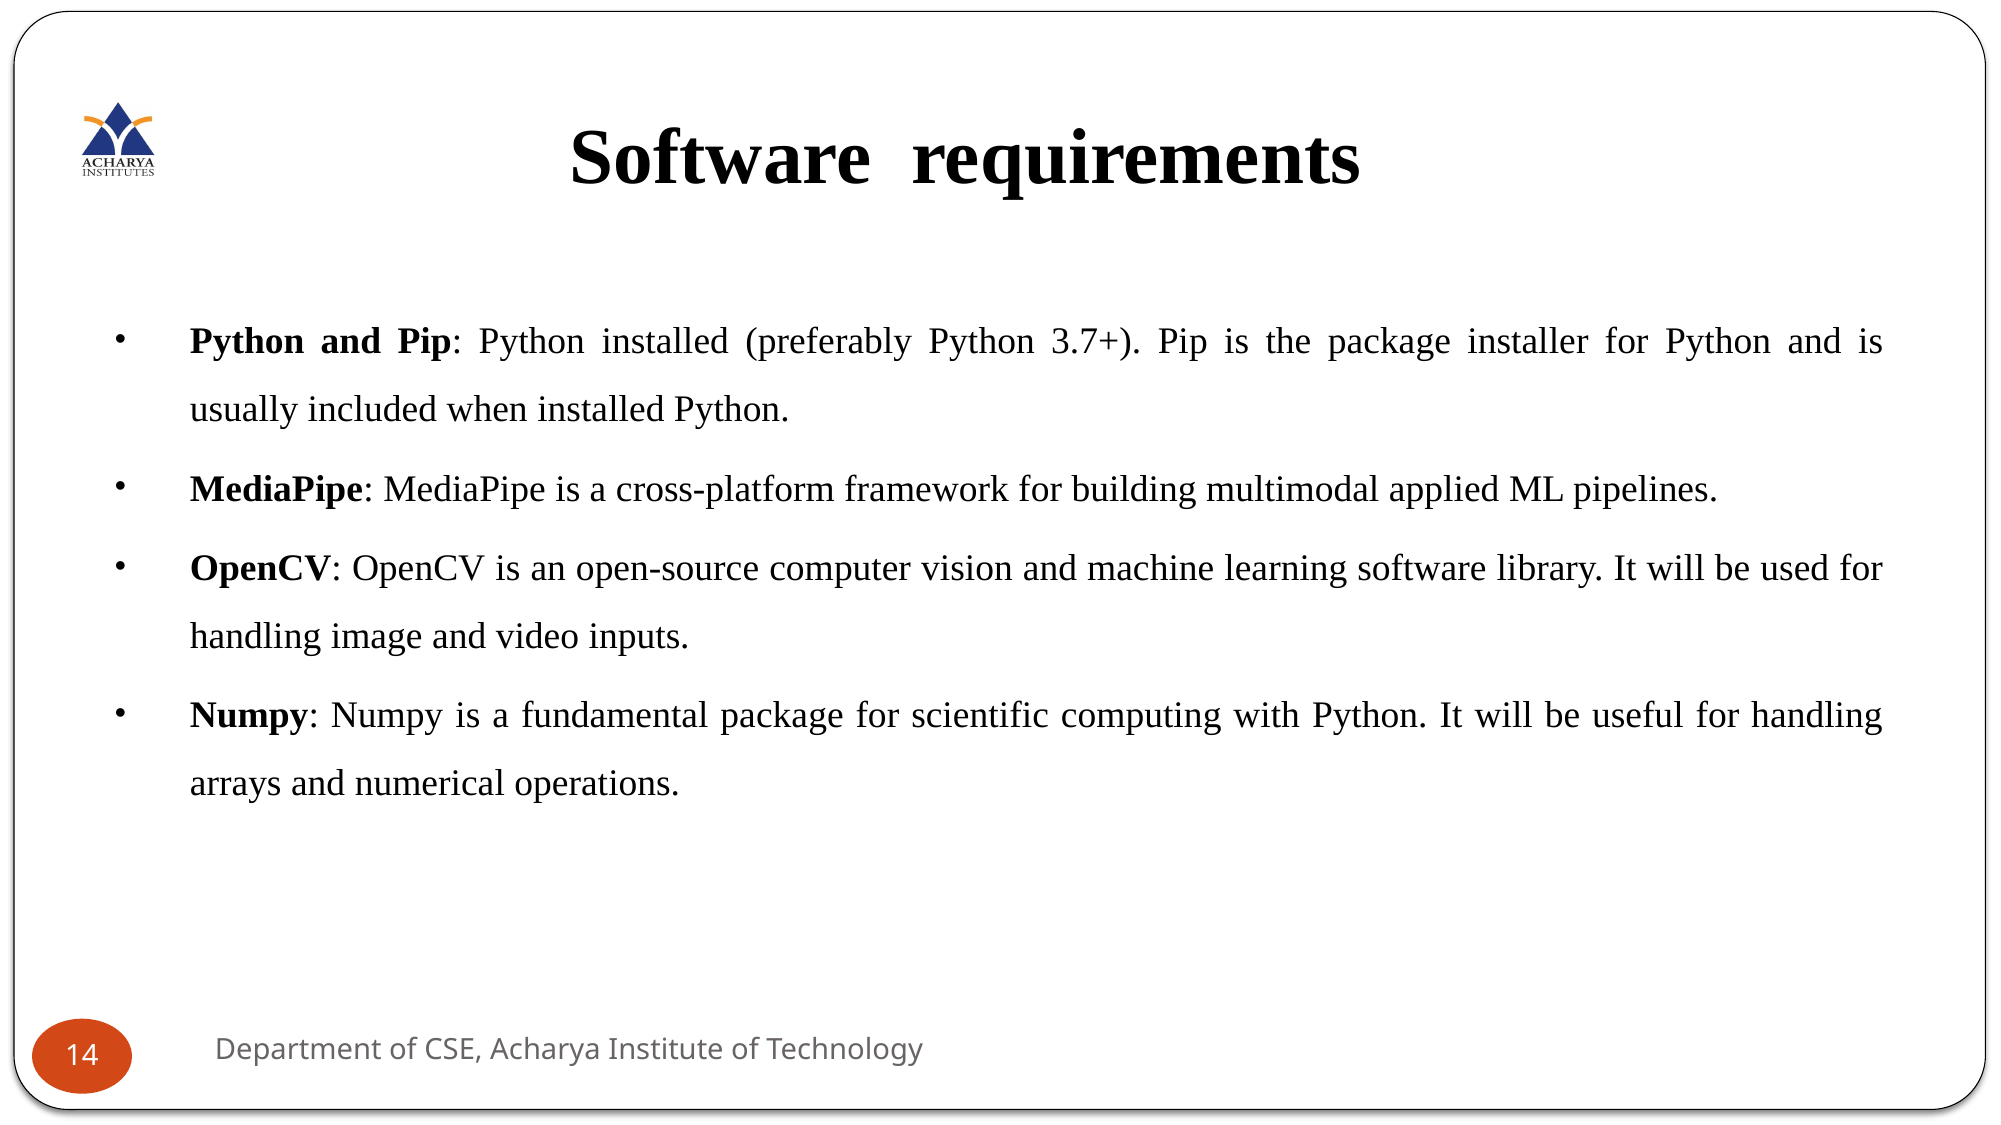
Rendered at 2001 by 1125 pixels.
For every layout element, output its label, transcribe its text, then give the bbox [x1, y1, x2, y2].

slide_number 14 [32, 1018, 132, 1094]
title Software requirements [32, 33, 1900, 215]
list Python and Pip: Python installed (preferably Python 3.7+). Pip is the package installer for Python and is usually included when installed Python. MediaPipe: MediaPipe is a cross-platform framework for building multimodal applied ML pipelines. OpenCV: OpenCV is an open-source computer vision and machine learning software library. It will be used for handling image and video inputs. Numpy: Numpy is a fundamental package for scientific computing with Python. It will be useful for handling arrays and numerical operations. [99, 286, 1900, 1037]
footer Department of CSE, Acharya Institute of Technology [200, 1037, 1067, 1088]
